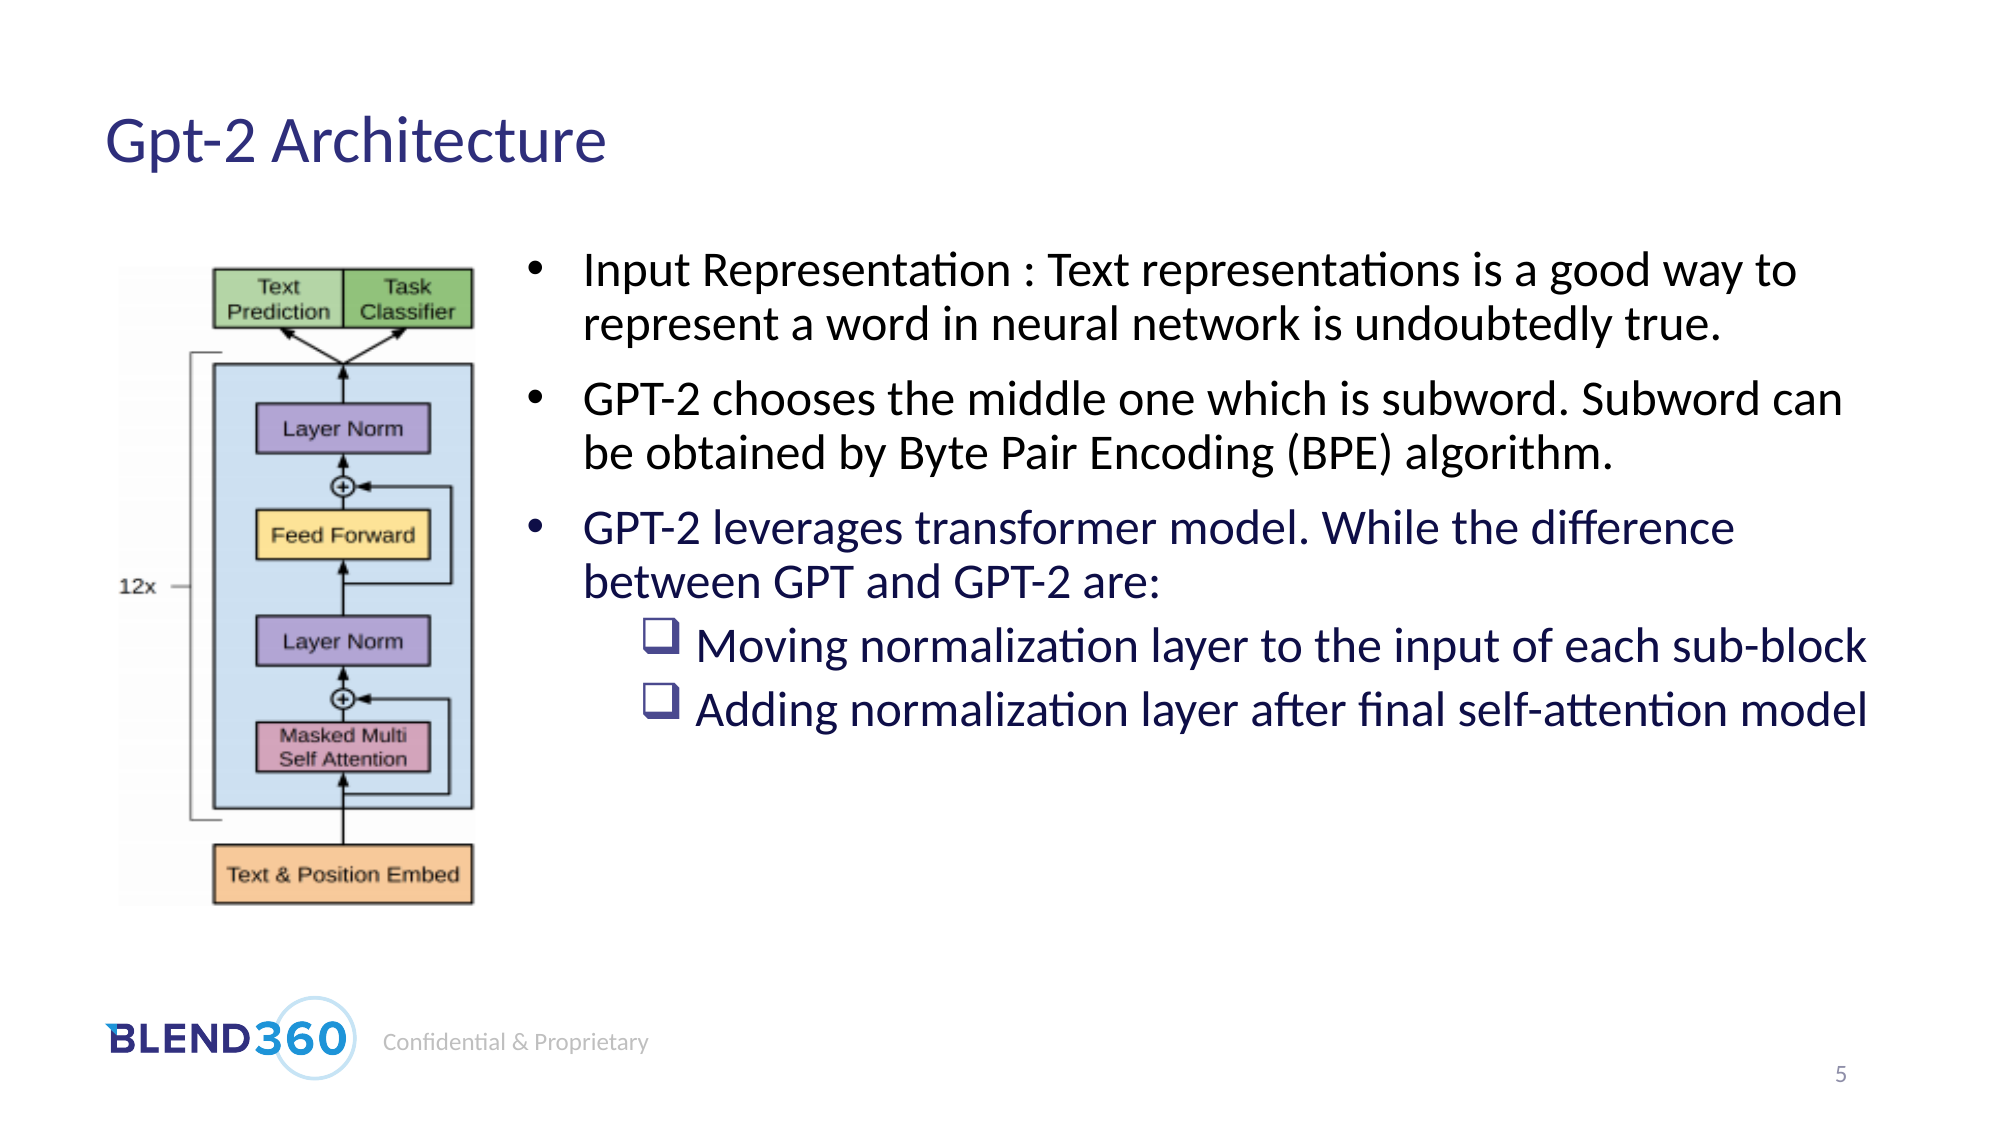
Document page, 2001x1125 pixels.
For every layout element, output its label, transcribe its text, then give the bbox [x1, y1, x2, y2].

picture [105, 225, 500, 921]
slide_number 5 [1412, 1042, 1863, 1103]
list Input Representation : Text representations is a good way to represent a word in neural network is undoubtedly true. GPT-2 chooses the middle one which is subword. Subword can be obtained by Byte Pair Encoding (BPE) algorithm. GPT-2 leverages transformer model. While the difference between GPT and GPT-2 are: Moving normalization layer to the input of each sub-block Adding normalization layer after final self-attention model [511, 235, 1907, 921]
picture [99, 988, 363, 1088]
title Gpt-2 Architecture [105, 104, 1908, 214]
